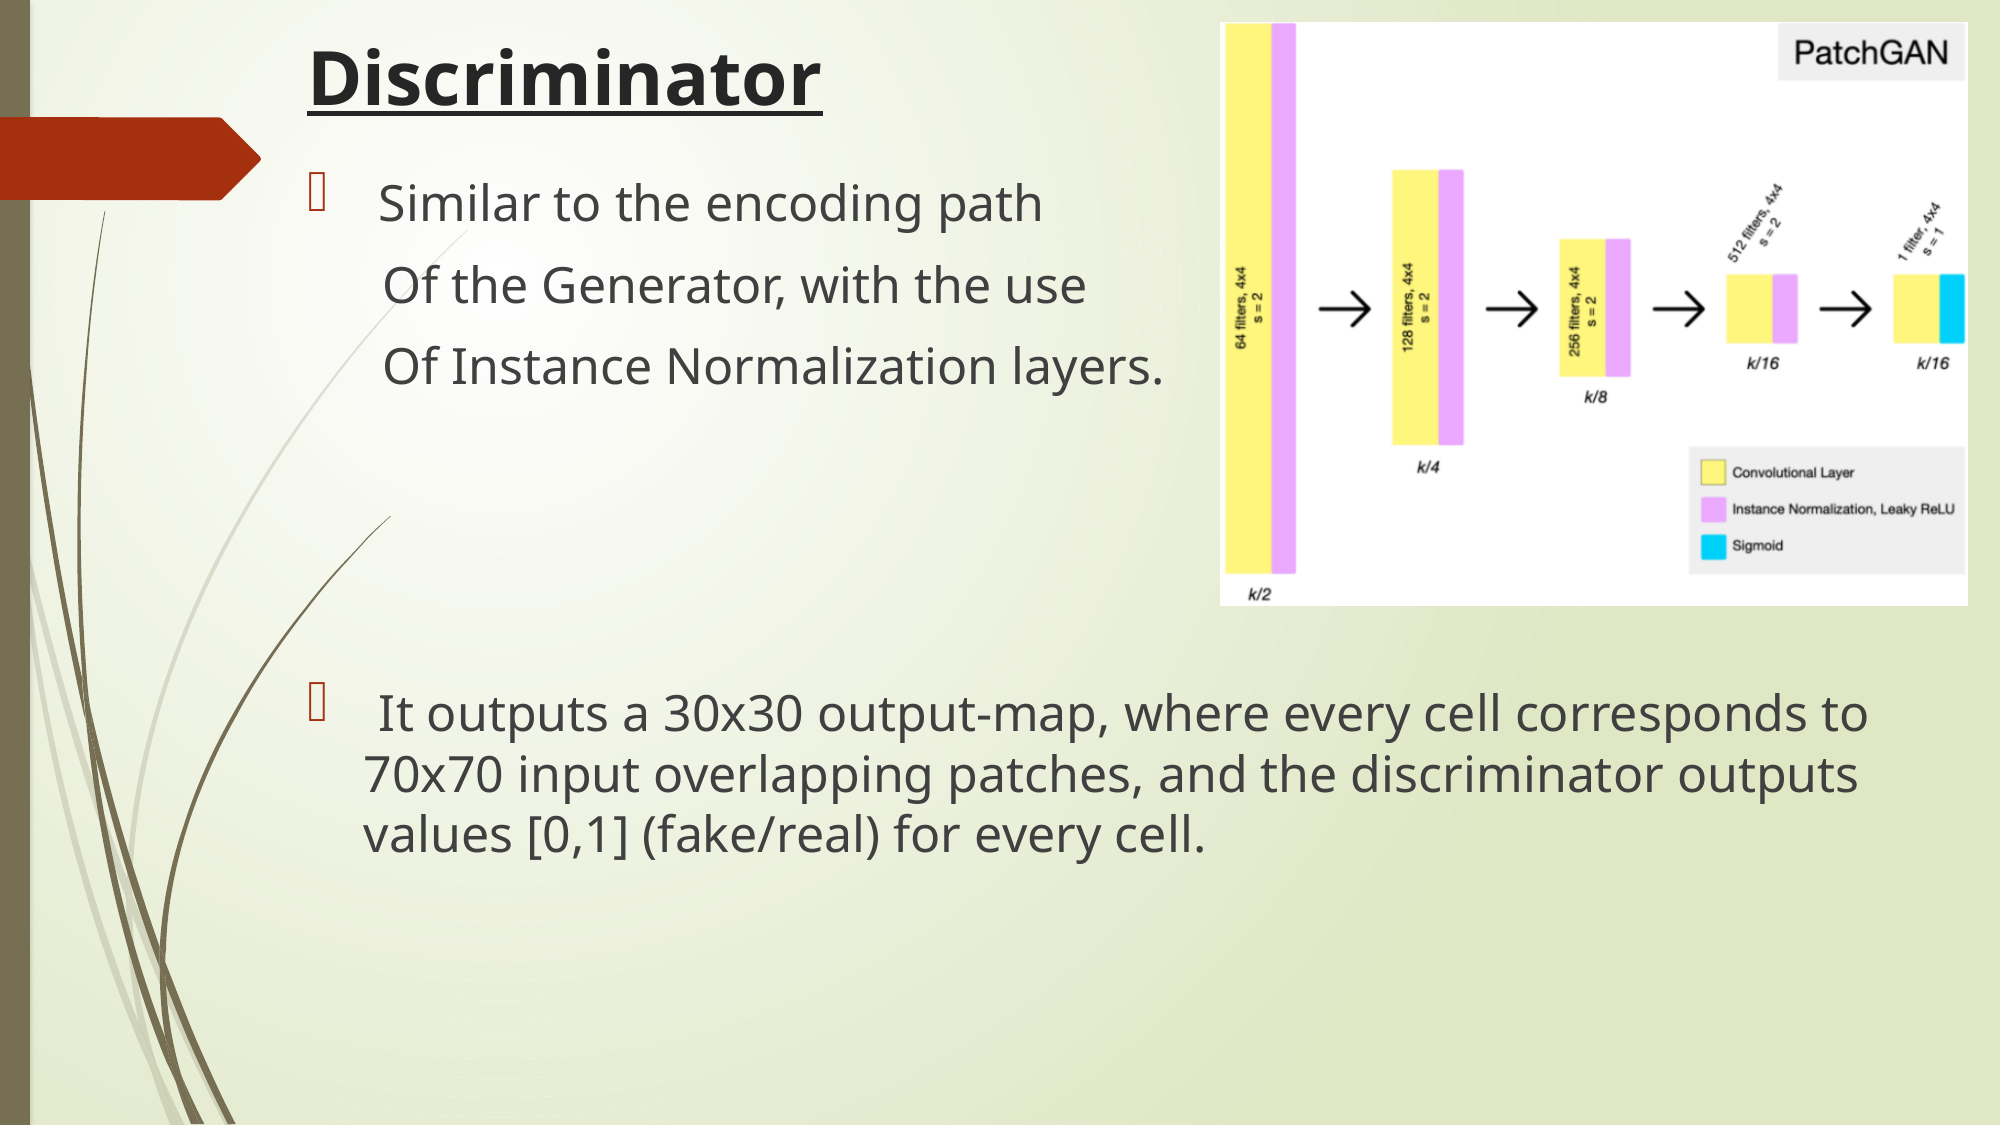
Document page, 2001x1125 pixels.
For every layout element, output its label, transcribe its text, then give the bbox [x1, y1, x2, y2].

title Discriminator [292, 22, 930, 155]
picture [1219, 22, 1968, 606]
list Similar to the encoding path Of the Generator, with the use Of Instance Normalization layers. It outputs a 30x30 output-map, where every cell corresponds to 70x70 input overlapping patches, and the discriminator outputs values [0,1] (fake/real) for every cell. [292, 155, 1981, 1125]
